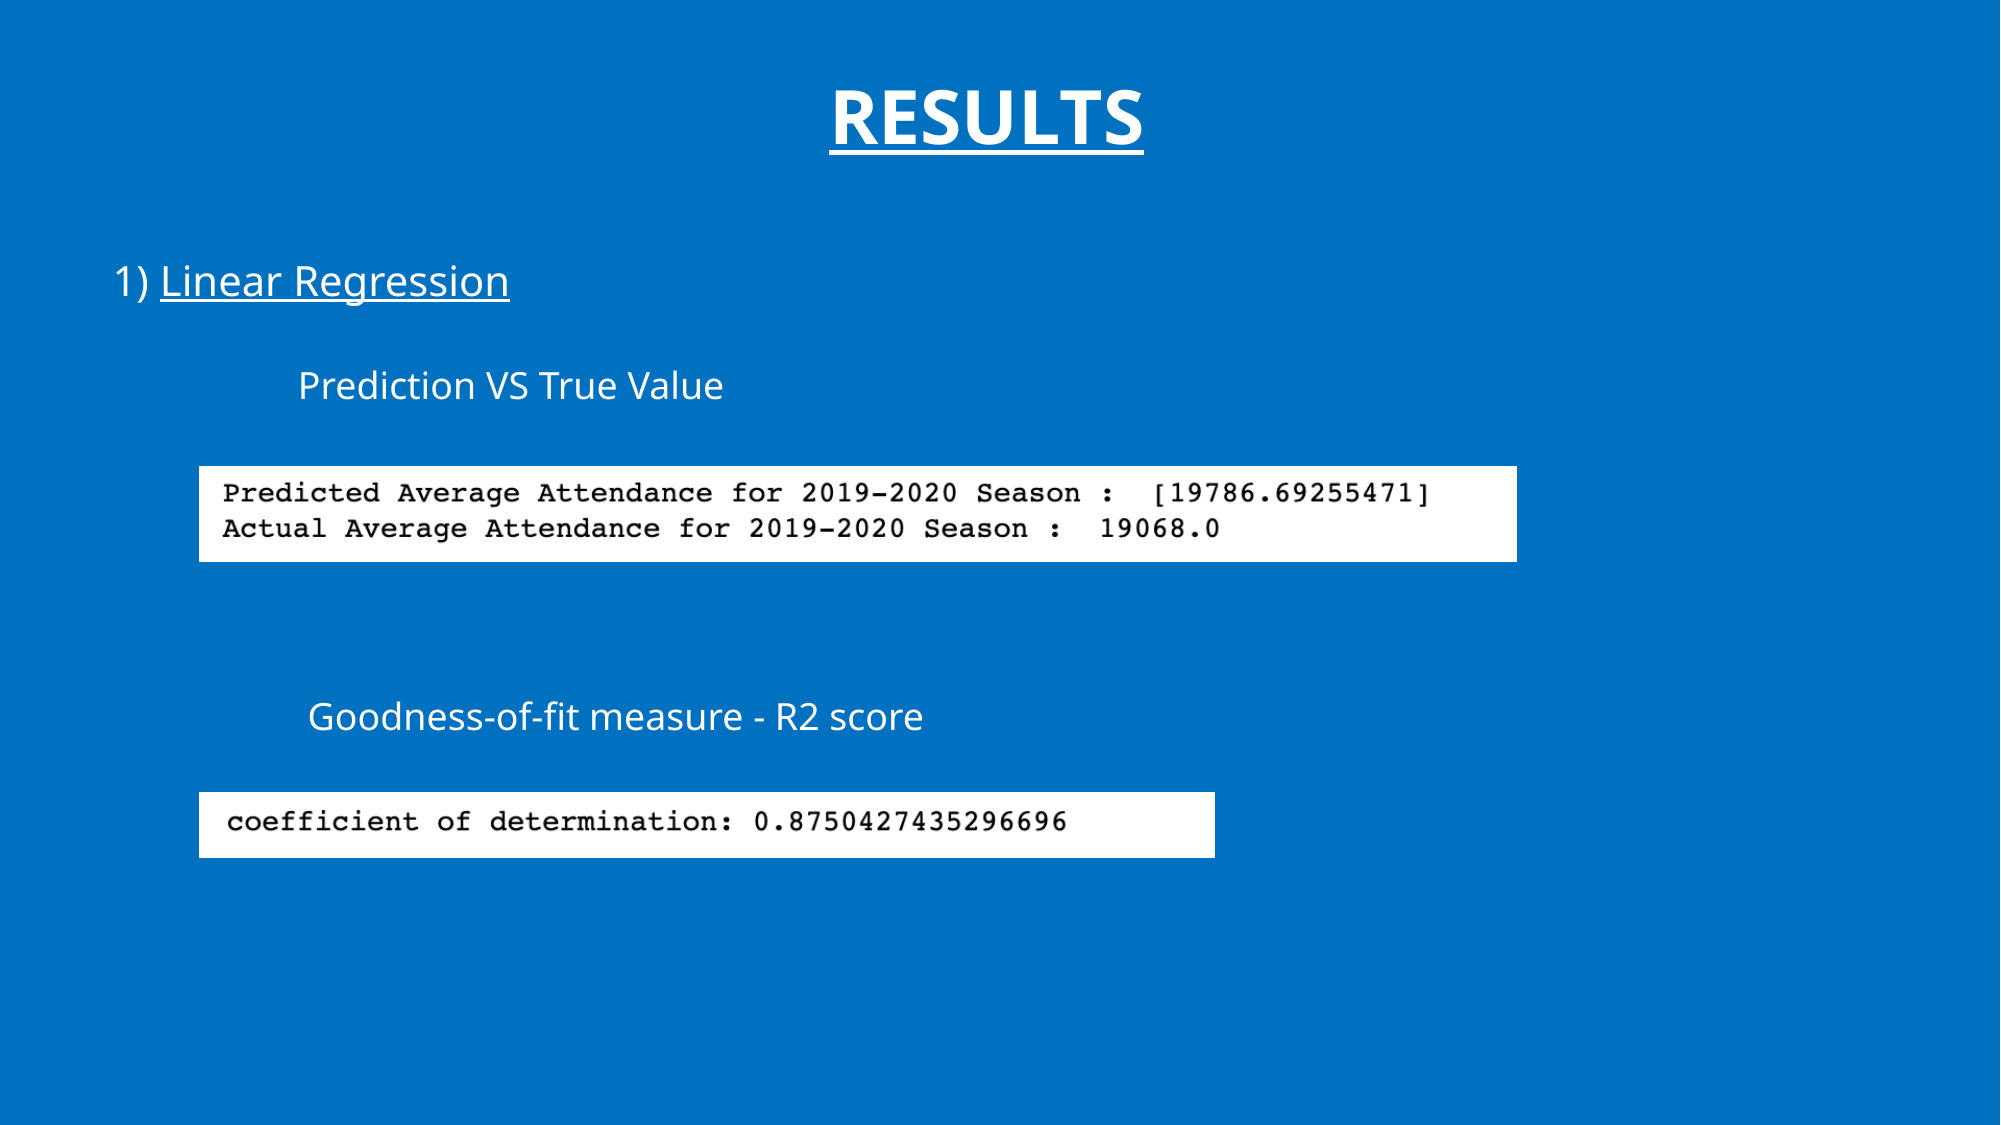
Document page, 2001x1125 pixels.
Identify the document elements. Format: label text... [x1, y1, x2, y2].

text_box 1) Linear Regression [97, 246, 526, 312]
picture [199, 466, 1517, 563]
text_box Goodness-of-fit measure - R2 score [283, 685, 1284, 746]
text_box Prediction VS True Value [283, 354, 1284, 415]
title RESULTS [110, 37, 1864, 186]
picture [199, 792, 1215, 858]
